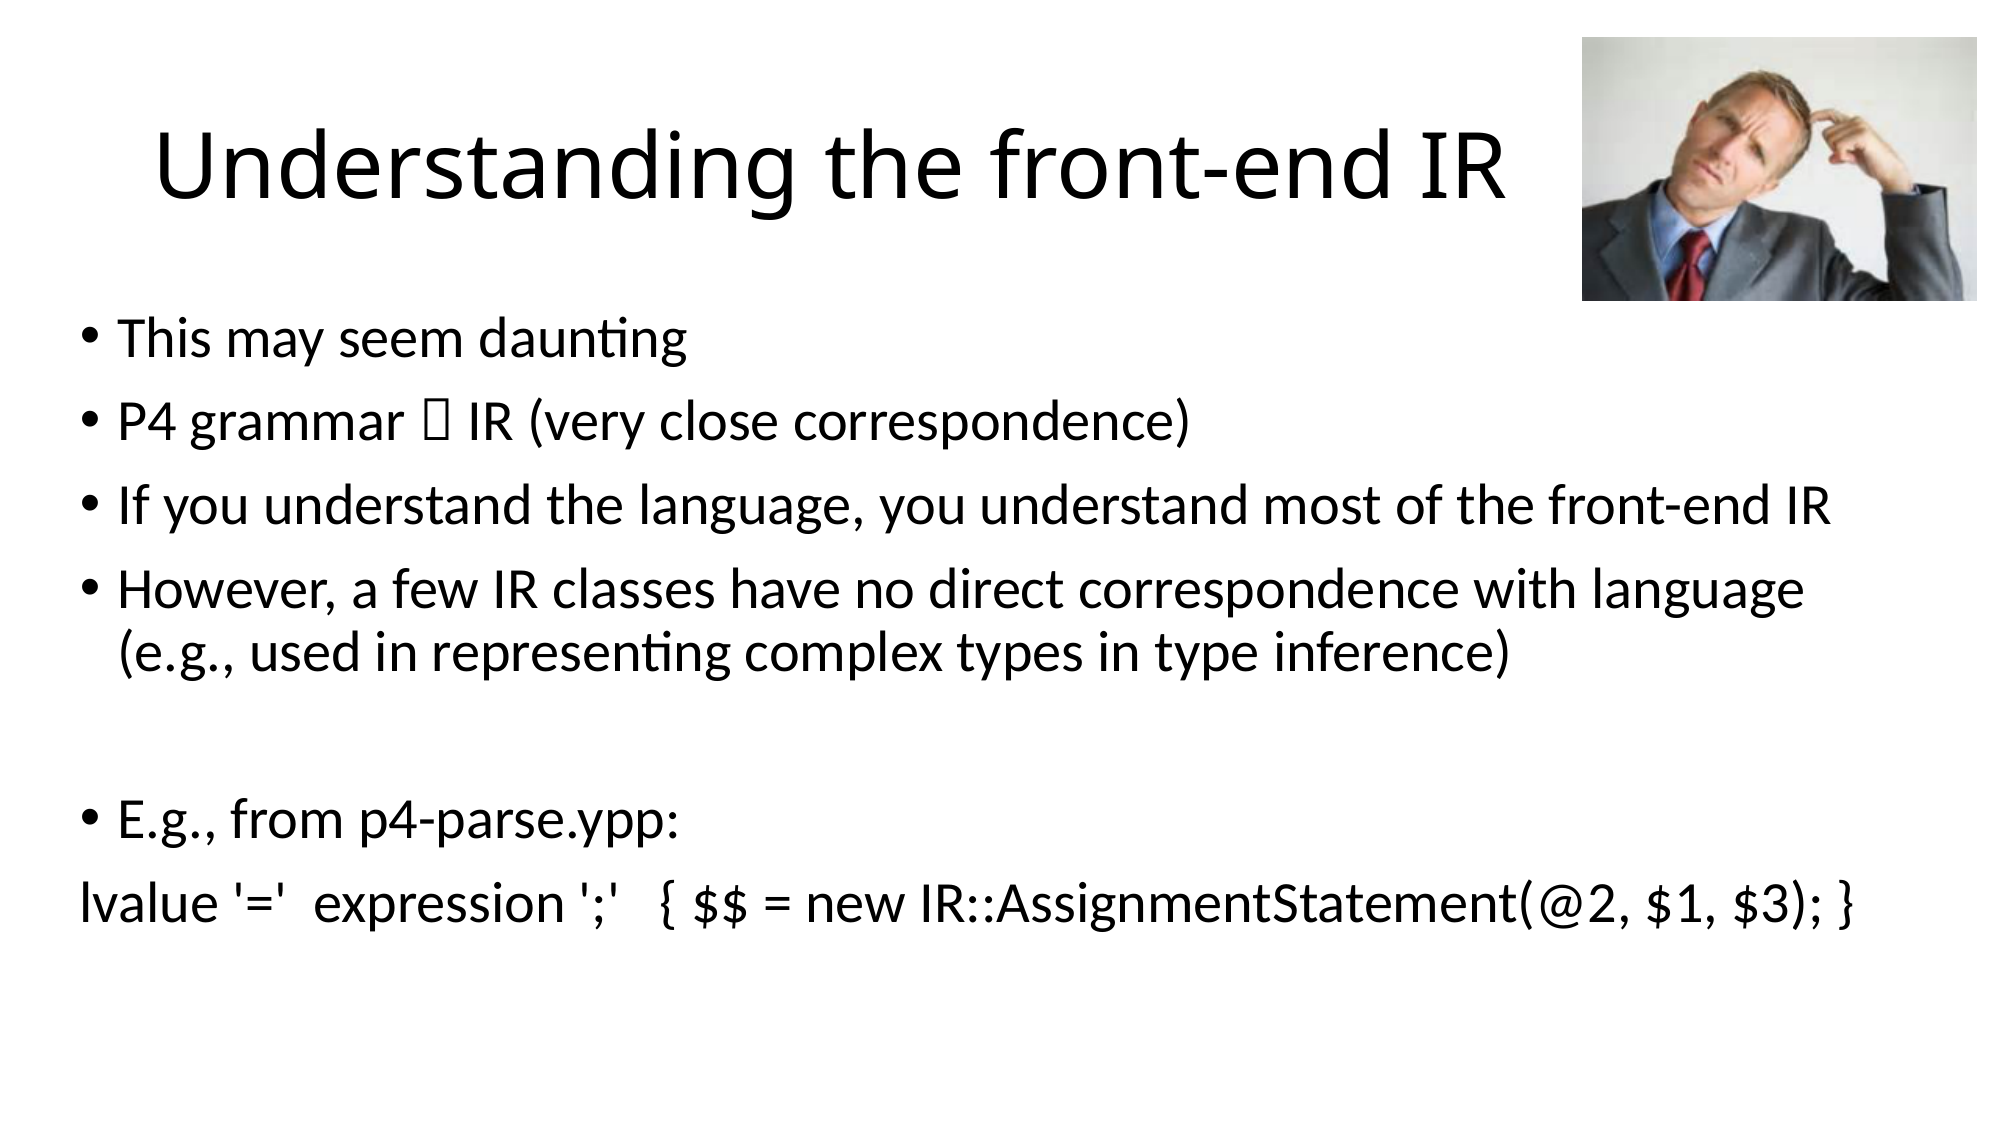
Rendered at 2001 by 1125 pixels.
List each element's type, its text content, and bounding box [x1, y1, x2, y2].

title Understanding the front-end IR [137, 59, 1582, 278]
picture [1582, 37, 1977, 301]
list This may seem daunting P4 grammar  IR (very close correspondence) If you understand the language, you understand most of the front-end IR However, a few IR classes have no direct correspondence with language (e.g., used in representing complex types in type inference) E.g., from p4-parse.ypp: lvalue '=' expression ';' { $$ = new IR::AssignmentStatement(@2, $1, $3); } [64, 299, 1954, 1014]
